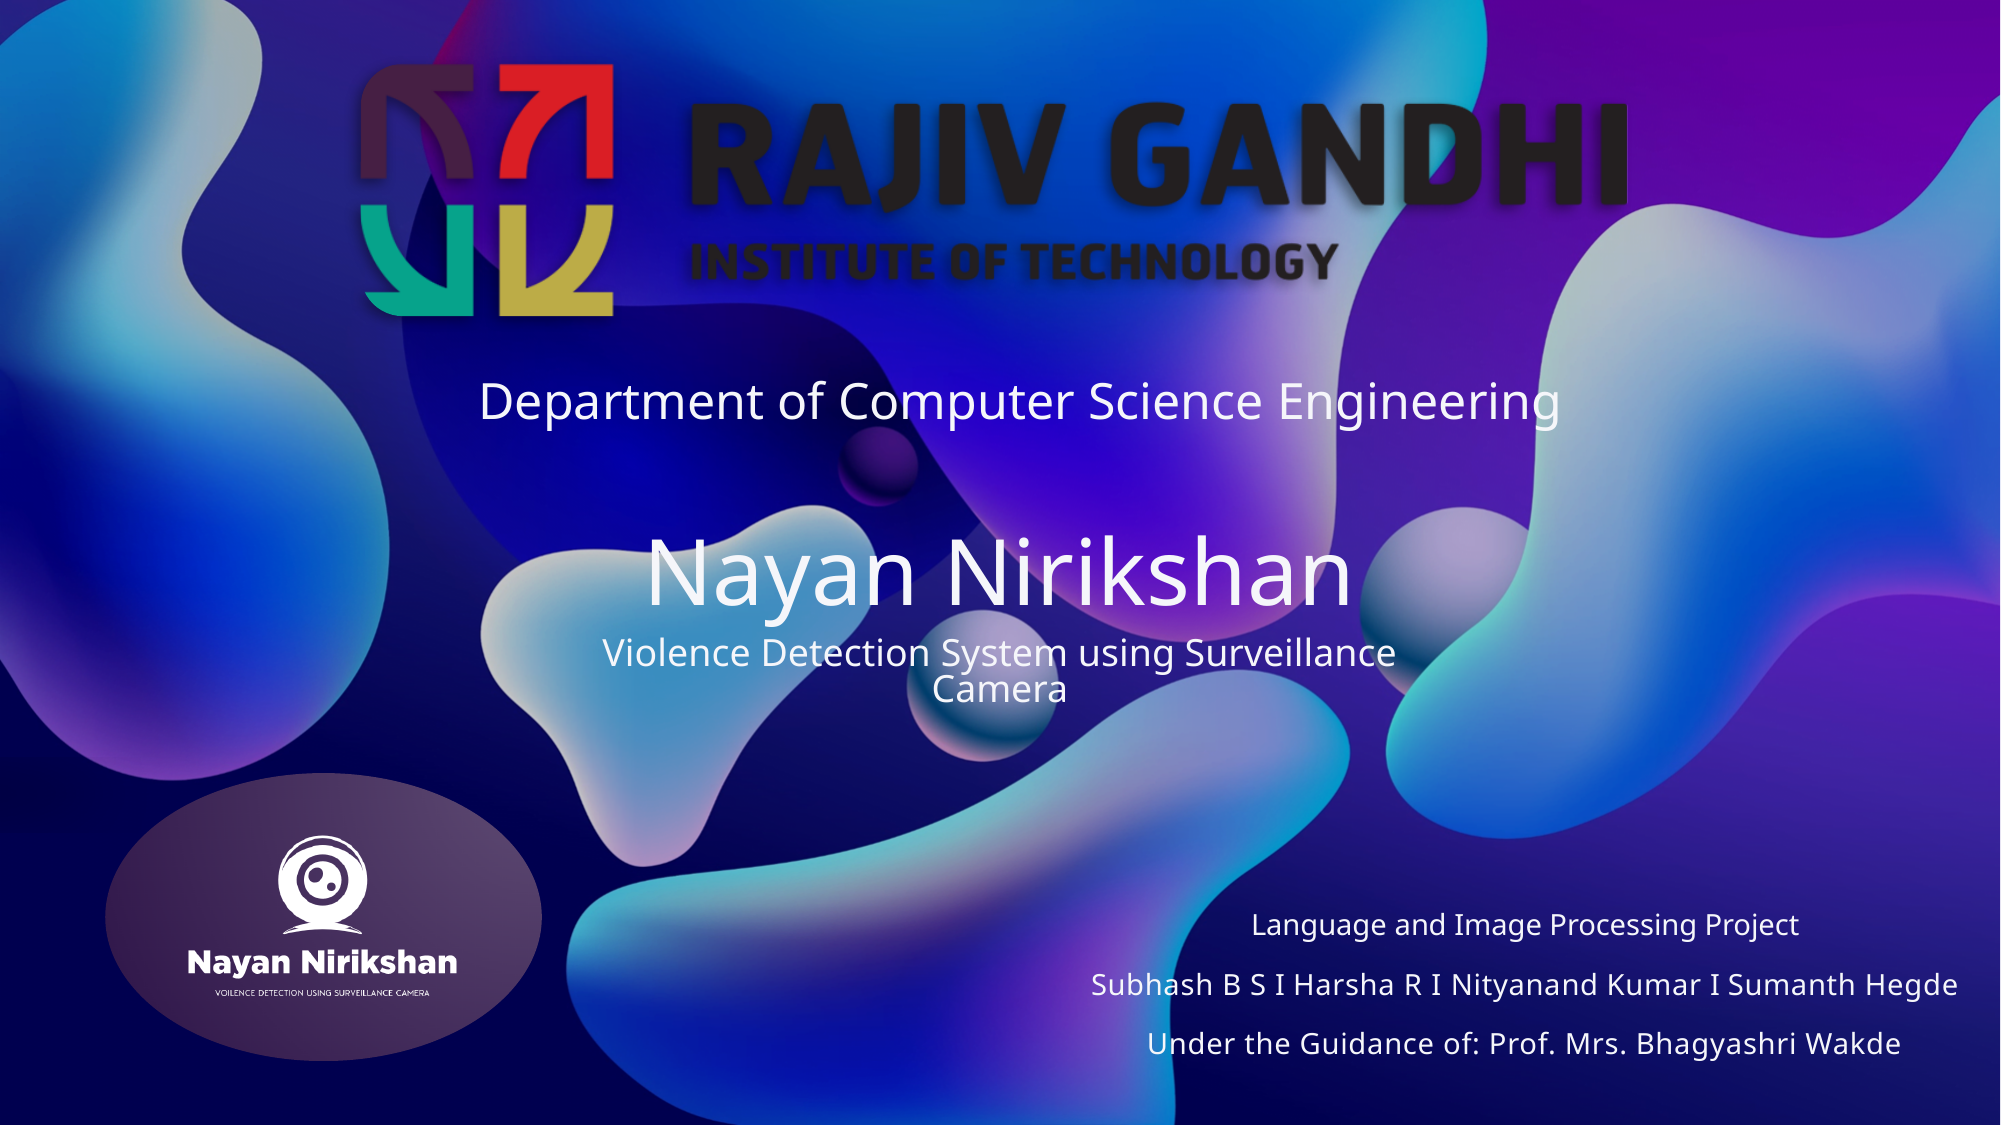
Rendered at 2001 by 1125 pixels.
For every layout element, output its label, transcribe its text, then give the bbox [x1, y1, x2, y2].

picture [0, 0, 2001, 1125]
text_box Nayan Nirikshan Violence Detection System using Surveillance Camera [531, 535, 1469, 675]
text_box Department of Computer Science Engineering [384, 381, 1616, 443]
text_box Language and Image Processing Project Subhash B S I Harsha R I Nityanand Kumar I Sumanth Hegde Under the Guidance of: Prof. Mrs. Bhagyashri Wakde [908, 906, 2000, 1061]
